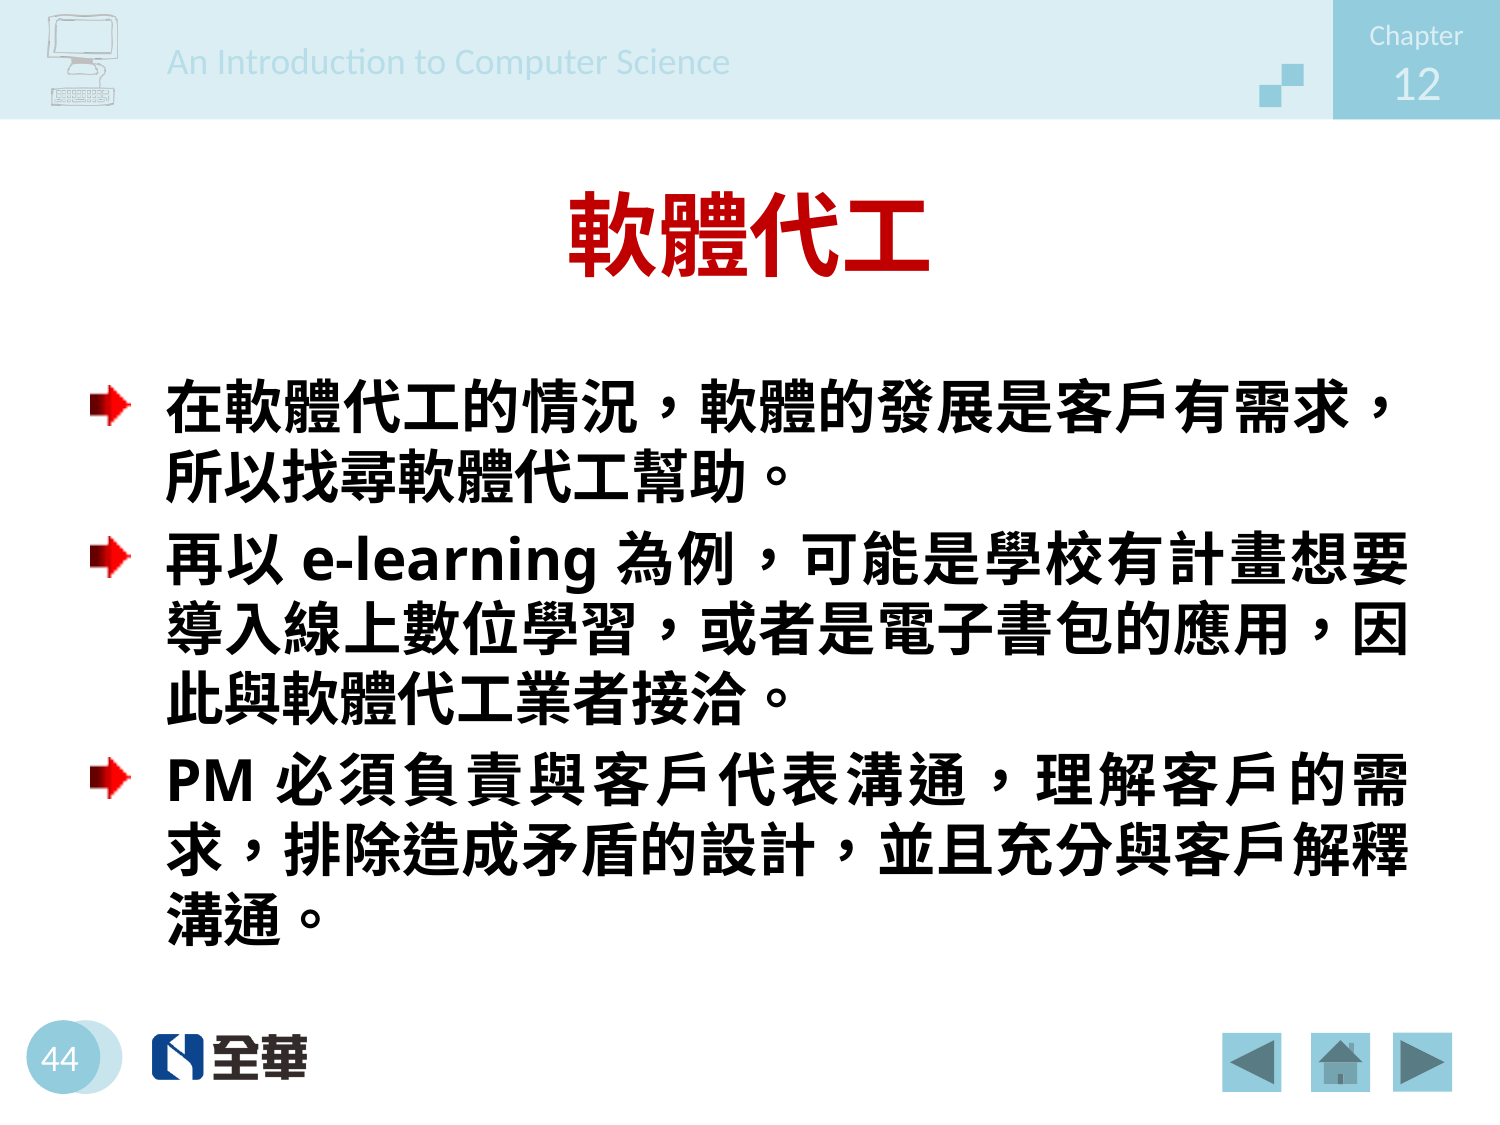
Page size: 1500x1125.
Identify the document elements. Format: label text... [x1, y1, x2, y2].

picture [90, 757, 131, 799]
list 在軟體代工的情況，軟體的發展是客戶有需求，所以找尋軟體代工幫助。 再以e-learning為例，可能是學校有計畫想要導入線上數位學習，或者是電子書包的應用，因此與軟體代工業者接洽。 PM必須負責與客戶代表溝通，理解客戶的需求，排除造成矛盾的設計，並且充分與客戶解釋溝通。 [75, 363, 1425, 1005]
picture [90, 536, 131, 578]
title 軟體代工 [75, 138, 1425, 327]
picture [152, 1034, 307, 1080]
picture [90, 385, 131, 426]
picture [47, 14, 118, 106]
